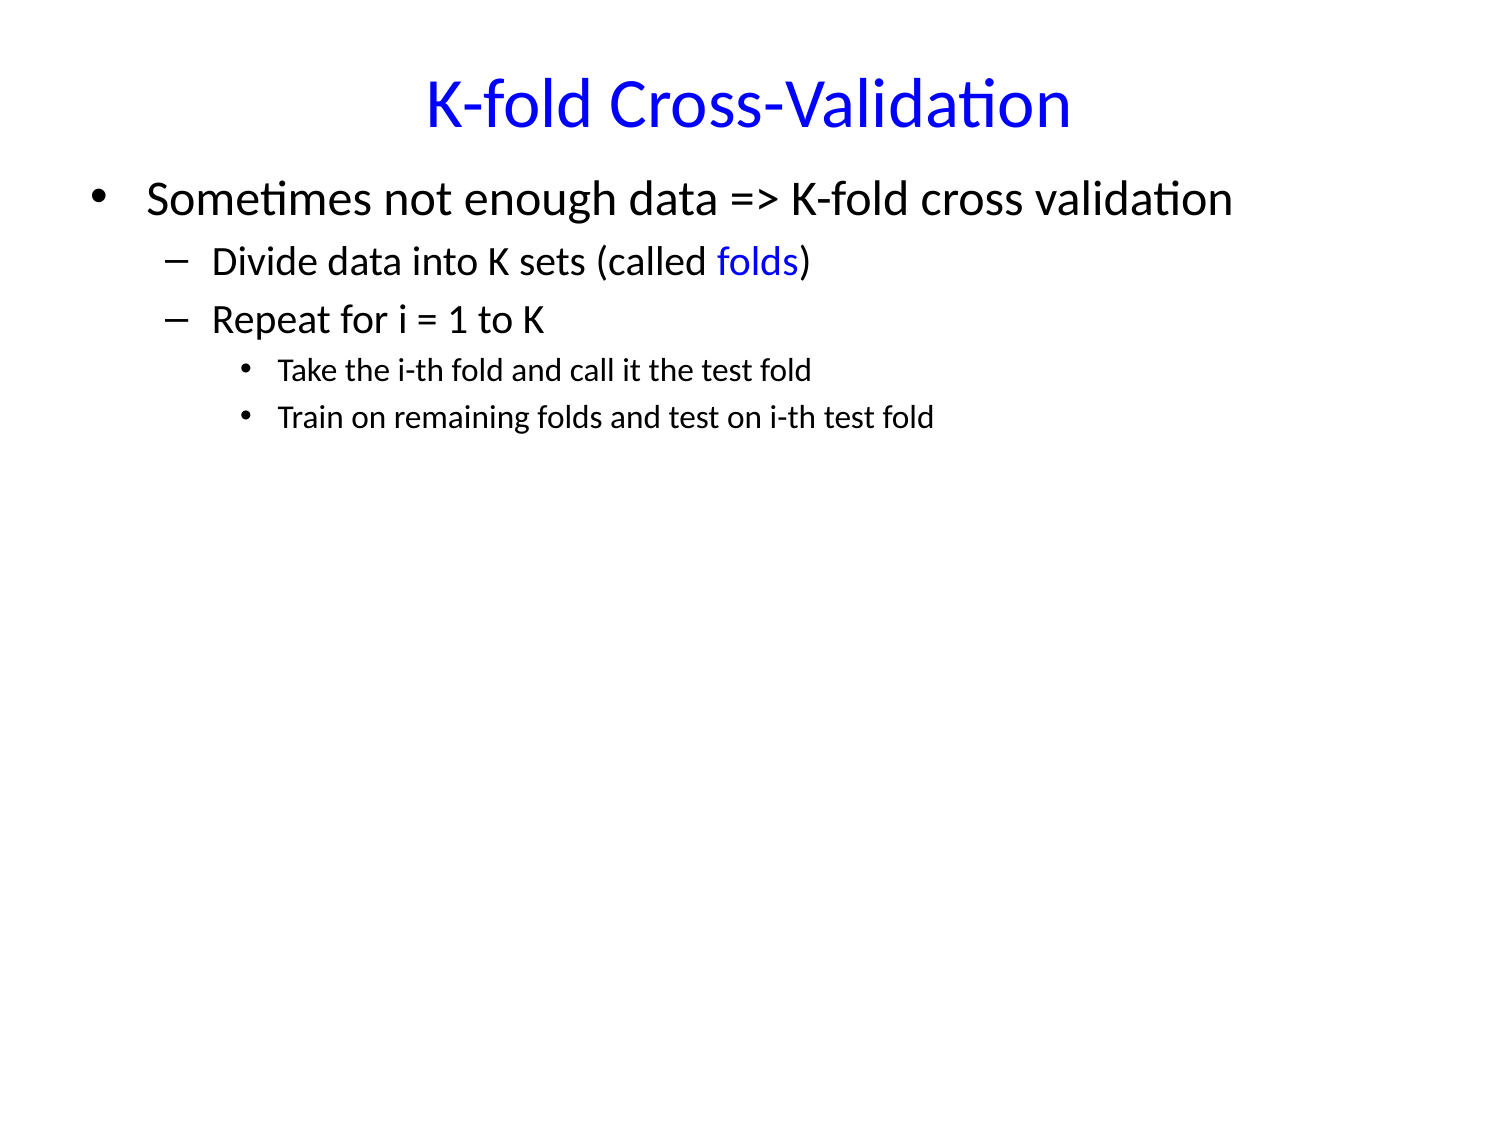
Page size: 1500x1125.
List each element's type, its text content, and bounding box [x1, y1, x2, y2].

title K-fold Cross-Validation [75, 5, 1425, 157]
list Sometimes not enough data => K-fold cross validation Divide data into K sets (called folds) Repeat for i = 1 to K Take the i-th fold and call it the test fold Train on remaining folds and test on i-th test fold [75, 157, 1462, 1112]
